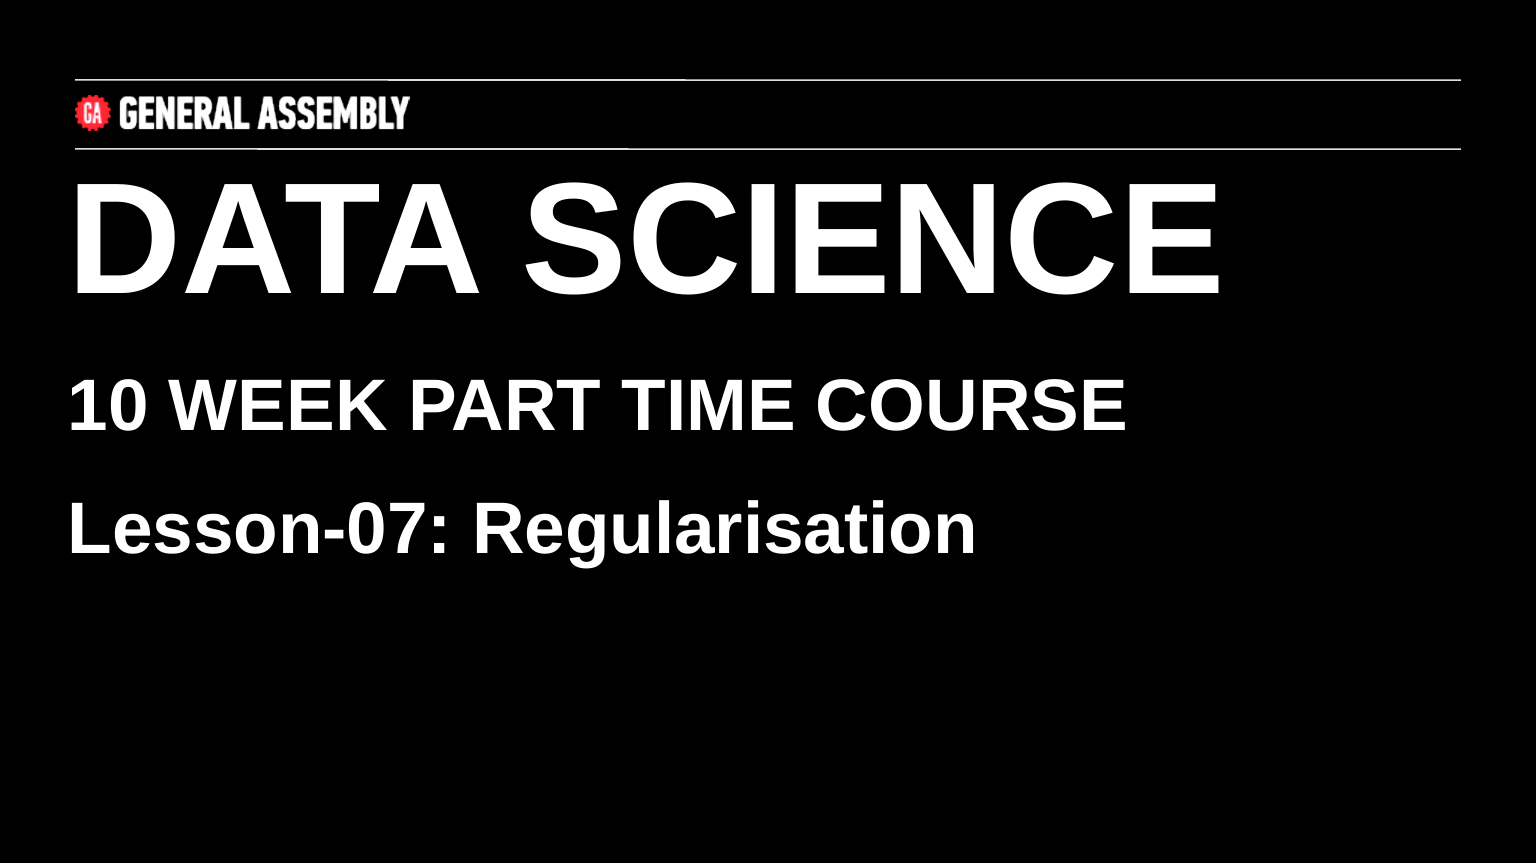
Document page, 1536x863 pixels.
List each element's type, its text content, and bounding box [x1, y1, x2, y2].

title DATA SCIENCE 10 WEEK PART TIME COURSE Lesson-07: Regularisation [67, 187, 1458, 676]
picture [74, 94, 410, 132]
